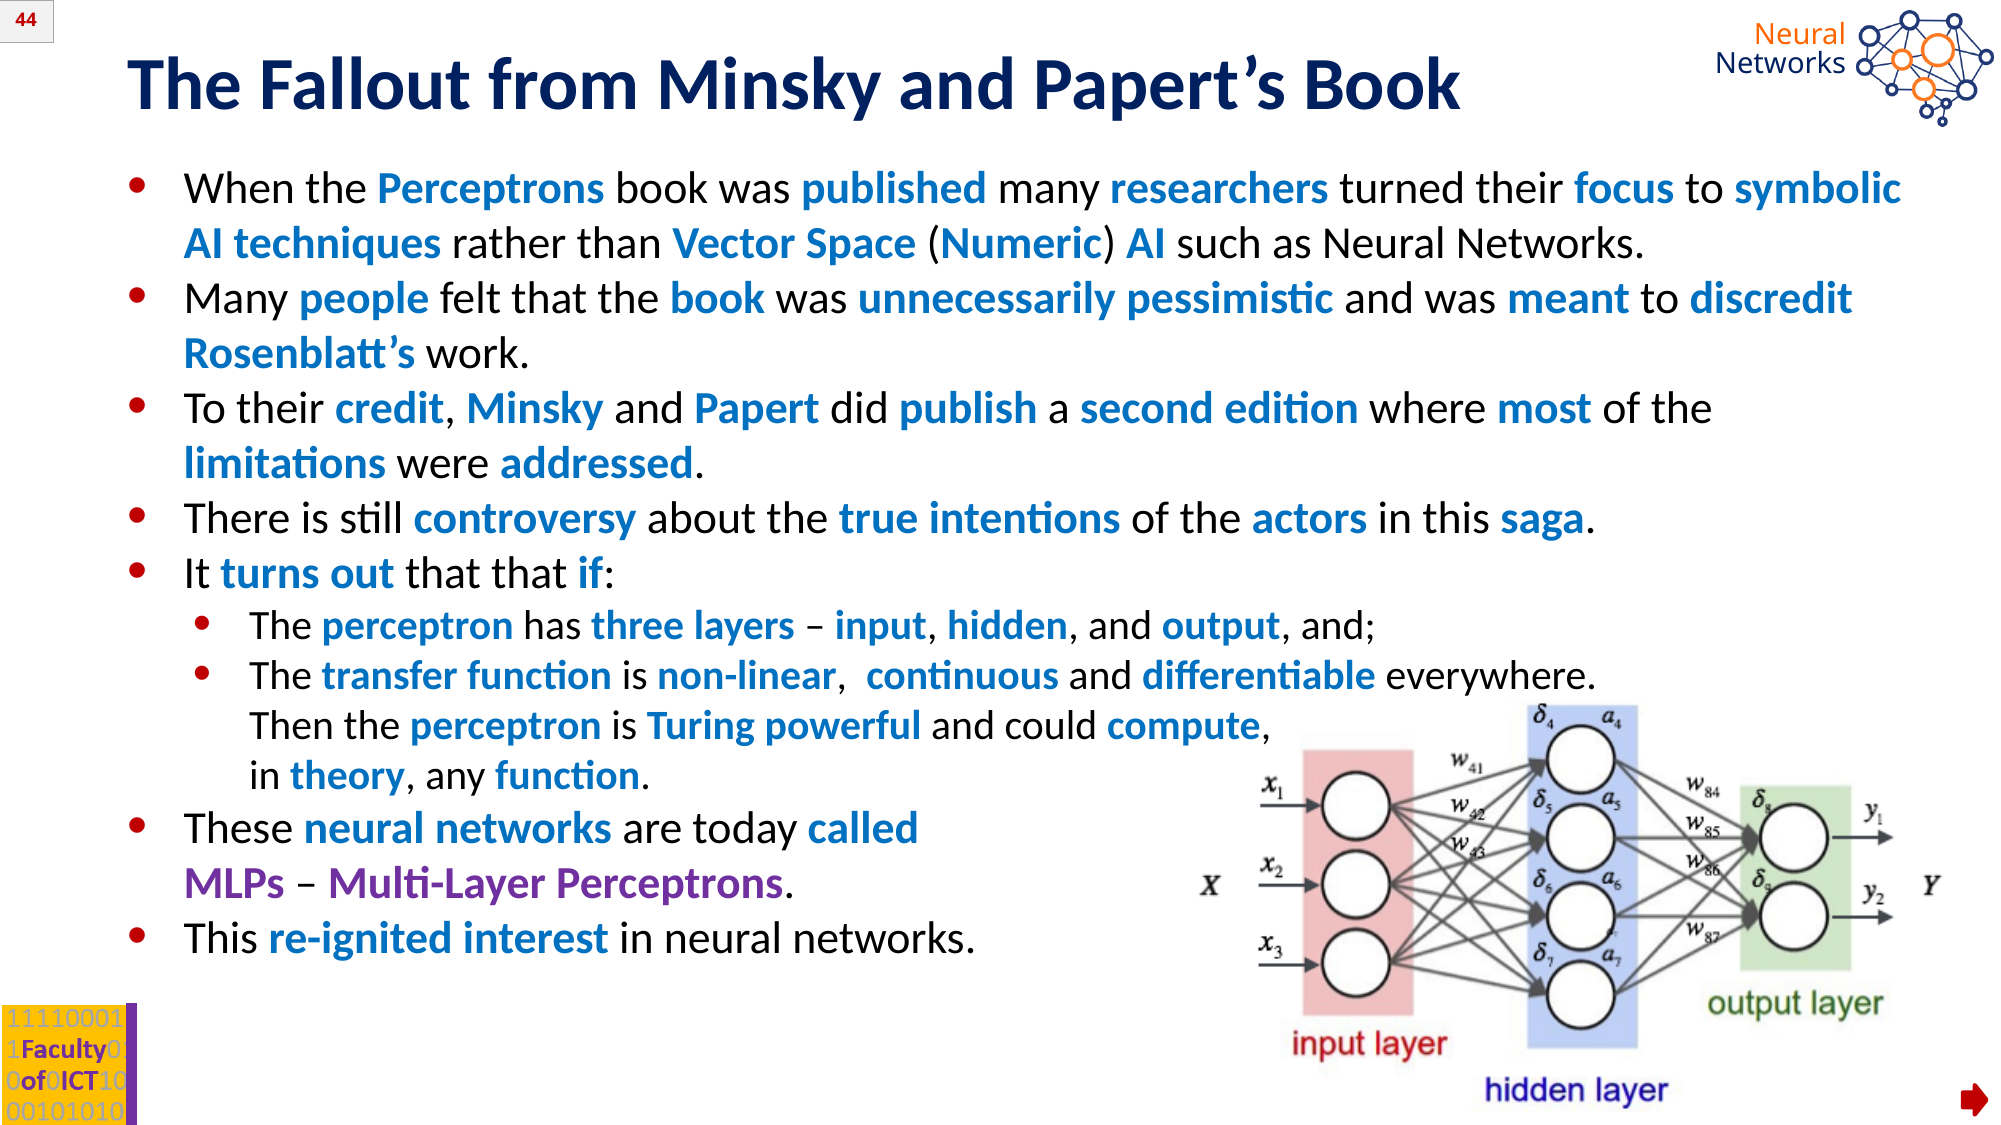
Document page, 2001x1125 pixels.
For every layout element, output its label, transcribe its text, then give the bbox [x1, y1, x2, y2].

picture [1188, 699, 1951, 1112]
text_box Neural Networks [1687, 13, 1849, 87]
picture [0, 1003, 138, 1125]
title The Fallout from Minsky and Papert’s Book [112, 24, 1849, 134]
list When the Perceptrons book was published many researchers turned their focus to symbolic AI techniques rather than Vector Space (Numeric) AI such as Neural Networks. Many people felt that the book was unnecessarily pessimistic and was meant to discredit Rosenblatt’s work. To their credit, Minsky and Papert did publish a second edition where most of the limitations were addressed. There is still controversy about the true intentions of the actors in this saga. It turns out that that if: The perceptron has three layers – input, hidden, and output, and; The transfer function is non-linear, continuous and differentiable everywhere. Then the perceptron is Turing powerful and could compute, in theory, any function. These neural networks are today called MLPs – Multi-Layer Perceptrons. This re-ignited interest in neural networks. [112, 150, 1925, 850]
text_box [1960, 1083, 1989, 1117]
picture [1854, 0, 1996, 134]
text_box 44 [0, 0, 54, 43]
